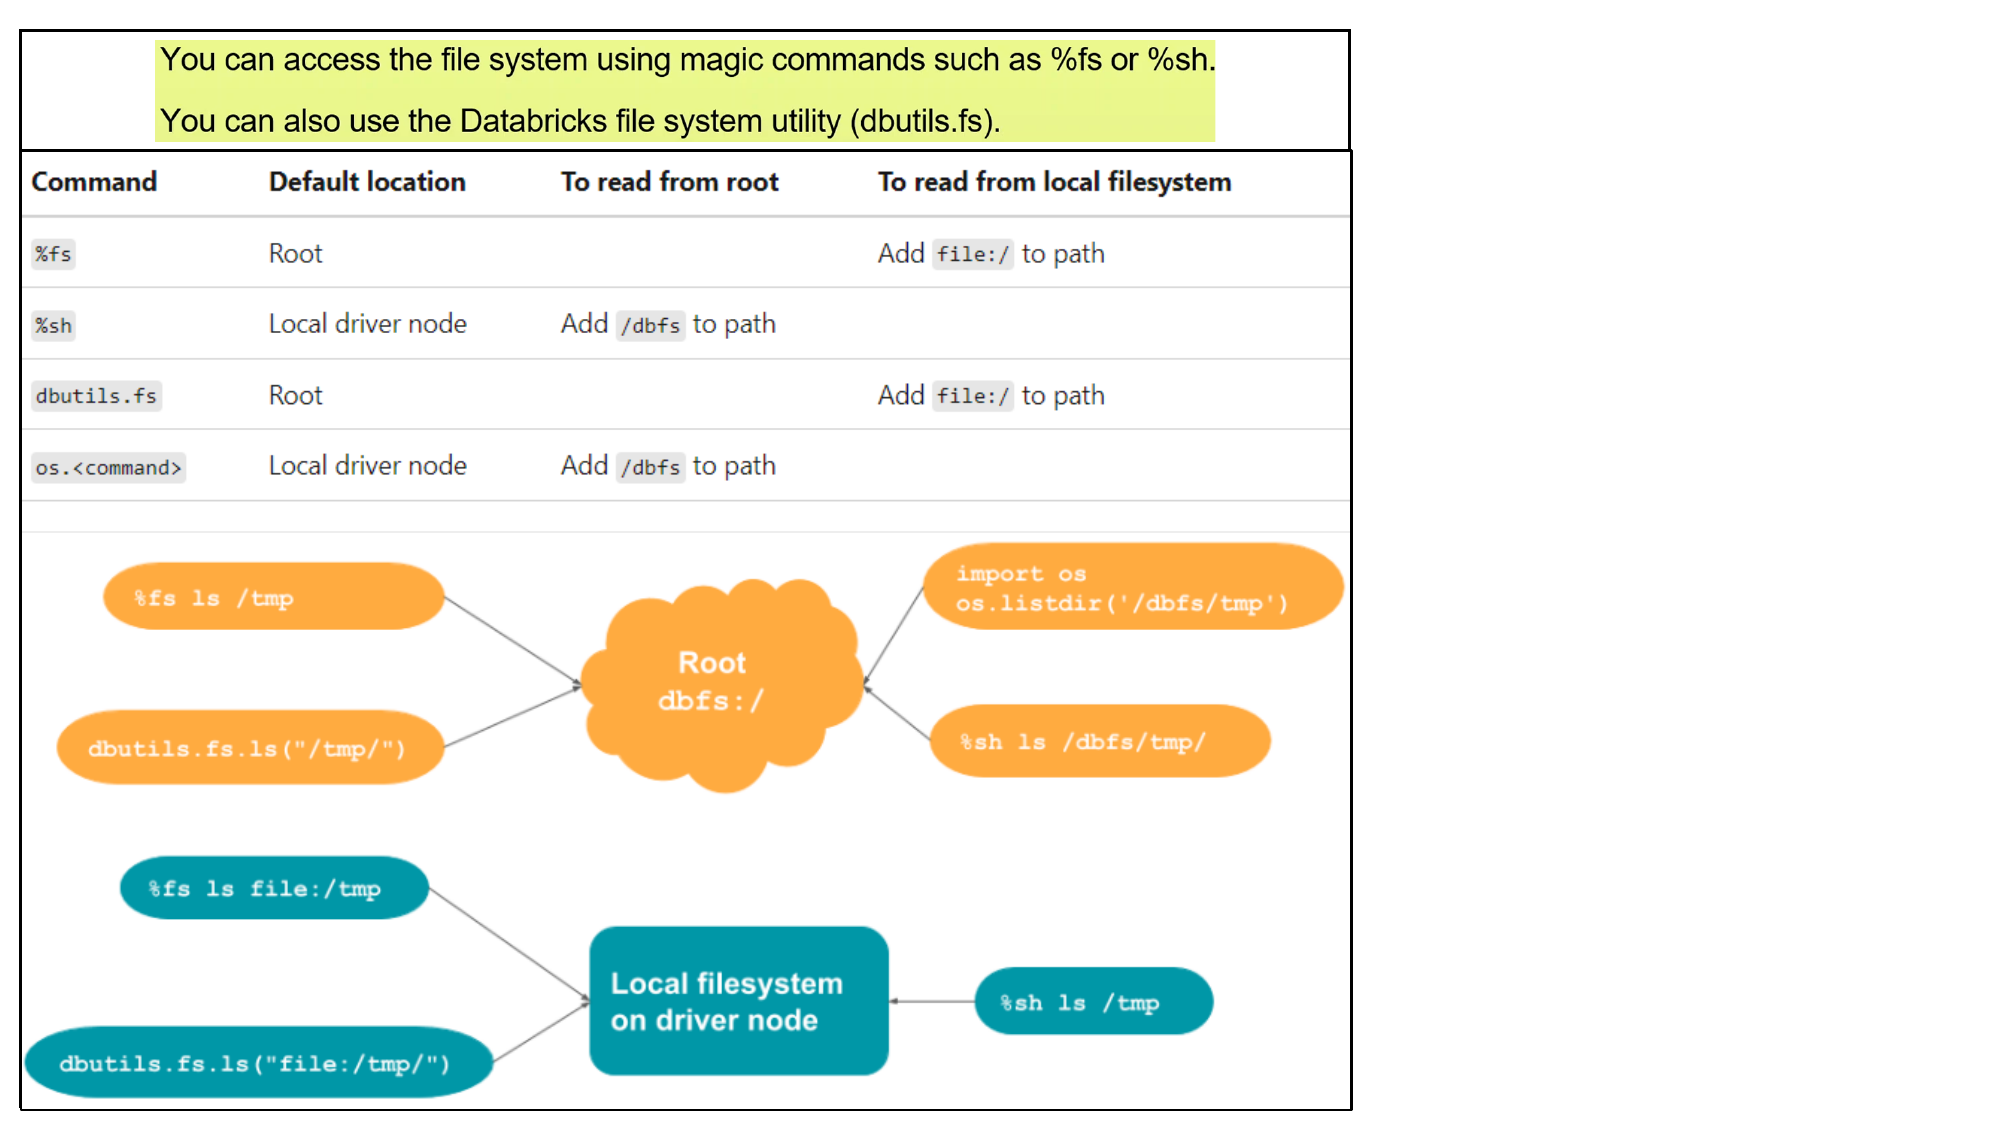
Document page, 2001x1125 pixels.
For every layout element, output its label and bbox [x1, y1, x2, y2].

picture [155, 40, 1216, 142]
text_box [20, 29, 1351, 149]
picture [22, 151, 1350, 1109]
